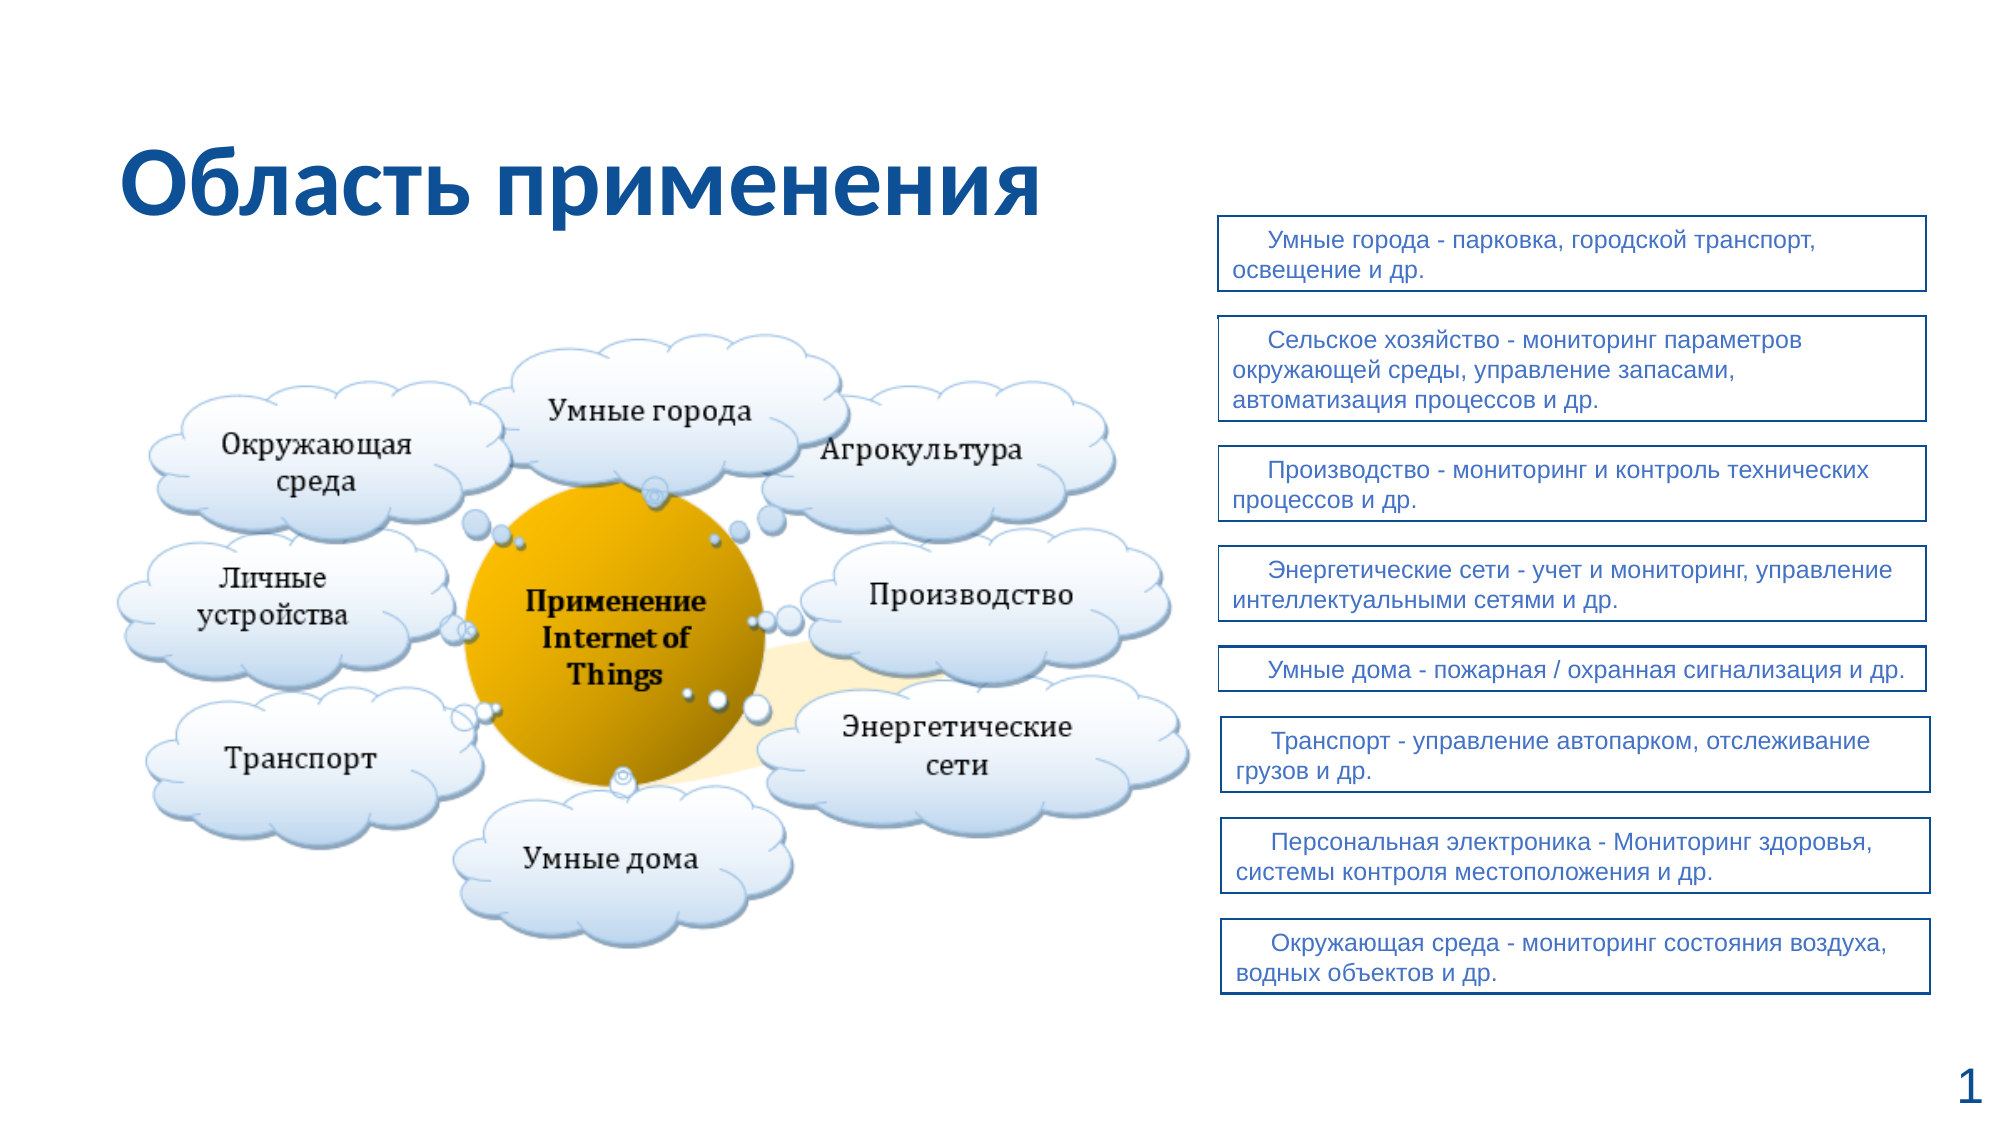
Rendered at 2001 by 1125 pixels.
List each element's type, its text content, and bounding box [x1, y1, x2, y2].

text_box Транспорт - управление автопарком, отслеживание грузов и др. [1221, 717, 1930, 792]
title Область применения [105, 74, 1831, 292]
text_box Производство - мониторинг и контроль технических процессов и др. [1218, 446, 1927, 521]
picture [63, 319, 1218, 974]
text_box Умные дома - пожарная / охранная сигнализация и др. [1218, 646, 1927, 692]
text_box Персональная электроника - Мониторинг здоровья, системы контроля местоположения и др. [1221, 817, 1930, 893]
text_box 1 [1941, 1046, 2000, 1122]
text_box Энергетические сети - учет и мониторинг, управление интеллектуальными сетями и др. [1218, 546, 1927, 621]
text_box Умные города - парковка, городской транспорт, освещение и др. [1217, 216, 1927, 291]
text_box Сельское хозяйство - мониторинг параметров окружающей среды, управление запасами, автоматизация процессов и др. [1217, 316, 1927, 421]
text_box Окружающая среда - мониторинг состояния воздуха, водных объектов и др. [1221, 918, 1930, 994]
